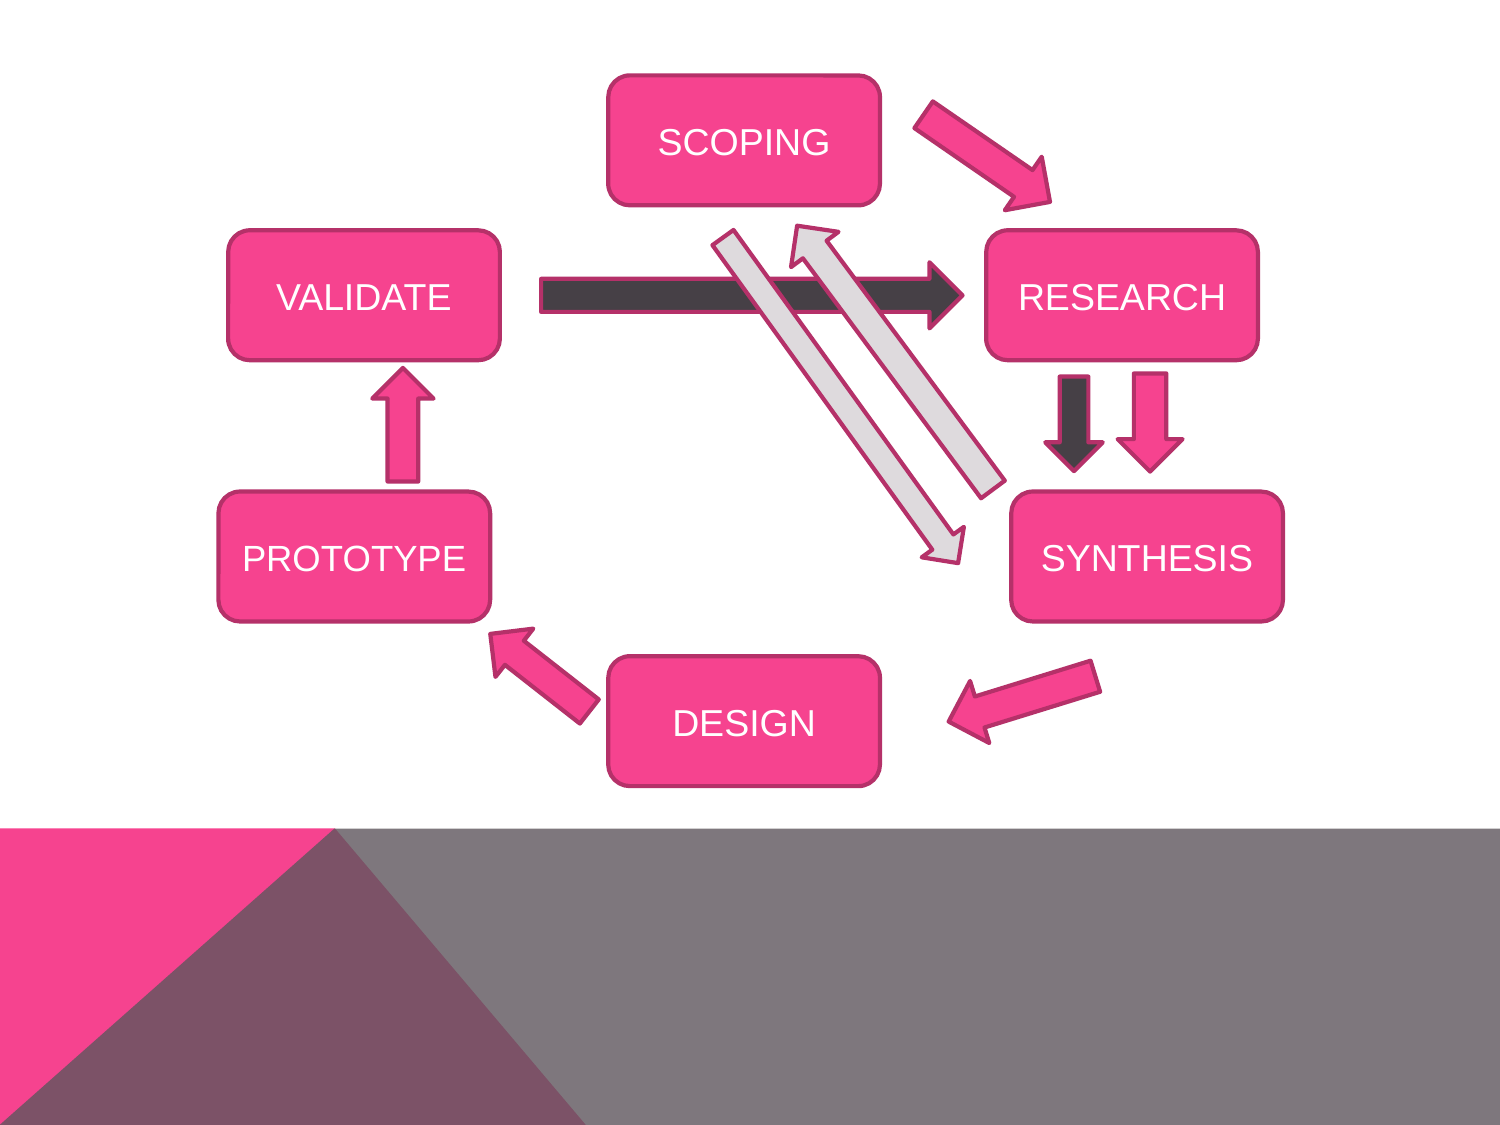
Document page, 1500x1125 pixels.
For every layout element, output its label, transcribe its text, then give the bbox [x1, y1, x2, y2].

text_box [1115, 371, 1185, 474]
text_box DESIGN [606, 654, 883, 789]
text_box [710, 227, 966, 566]
text_box [912, 99, 1053, 213]
text_box [857, 260, 965, 331]
text_box RESEARCH [984, 228, 1261, 363]
text_box PROTOTYPE [216, 489, 493, 624]
text_box [946, 658, 1103, 745]
text_box [1043, 374, 1105, 474]
text_box [488, 626, 601, 726]
text_box SCOPING [606, 73, 883, 208]
text_box [771, 276, 840, 314]
text_box [788, 223, 1007, 501]
text_box [370, 365, 436, 484]
text_box [539, 276, 758, 314]
text_box VALIDATE [226, 228, 502, 363]
text_box SYNTHESIS [1009, 489, 1286, 624]
